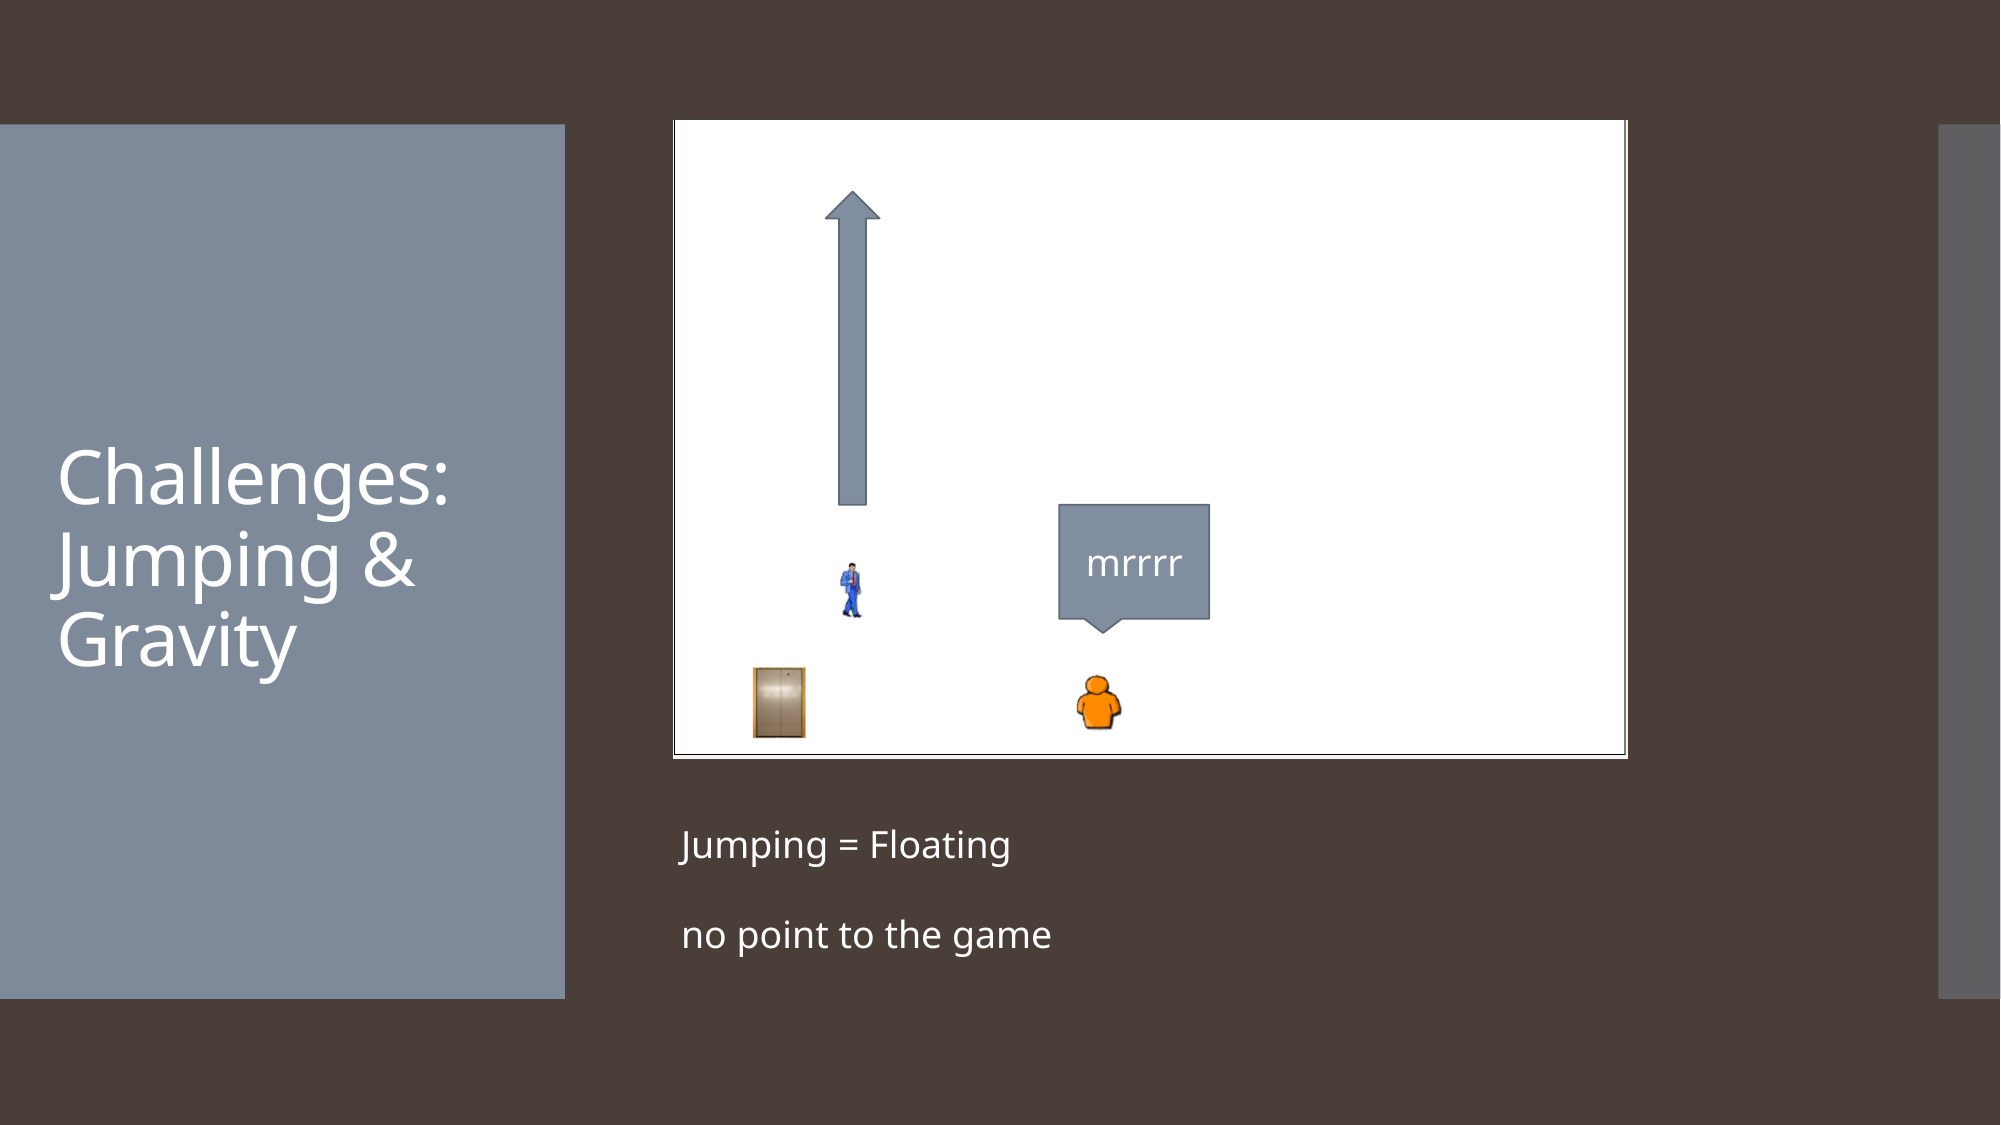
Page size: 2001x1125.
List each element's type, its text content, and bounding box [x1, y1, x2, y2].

title Challenges: Jumping & Gravity [41, 184, 525, 940]
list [673, 119, 1629, 759]
text_box Jumping = Floating no point to the game [666, 813, 1664, 964]
